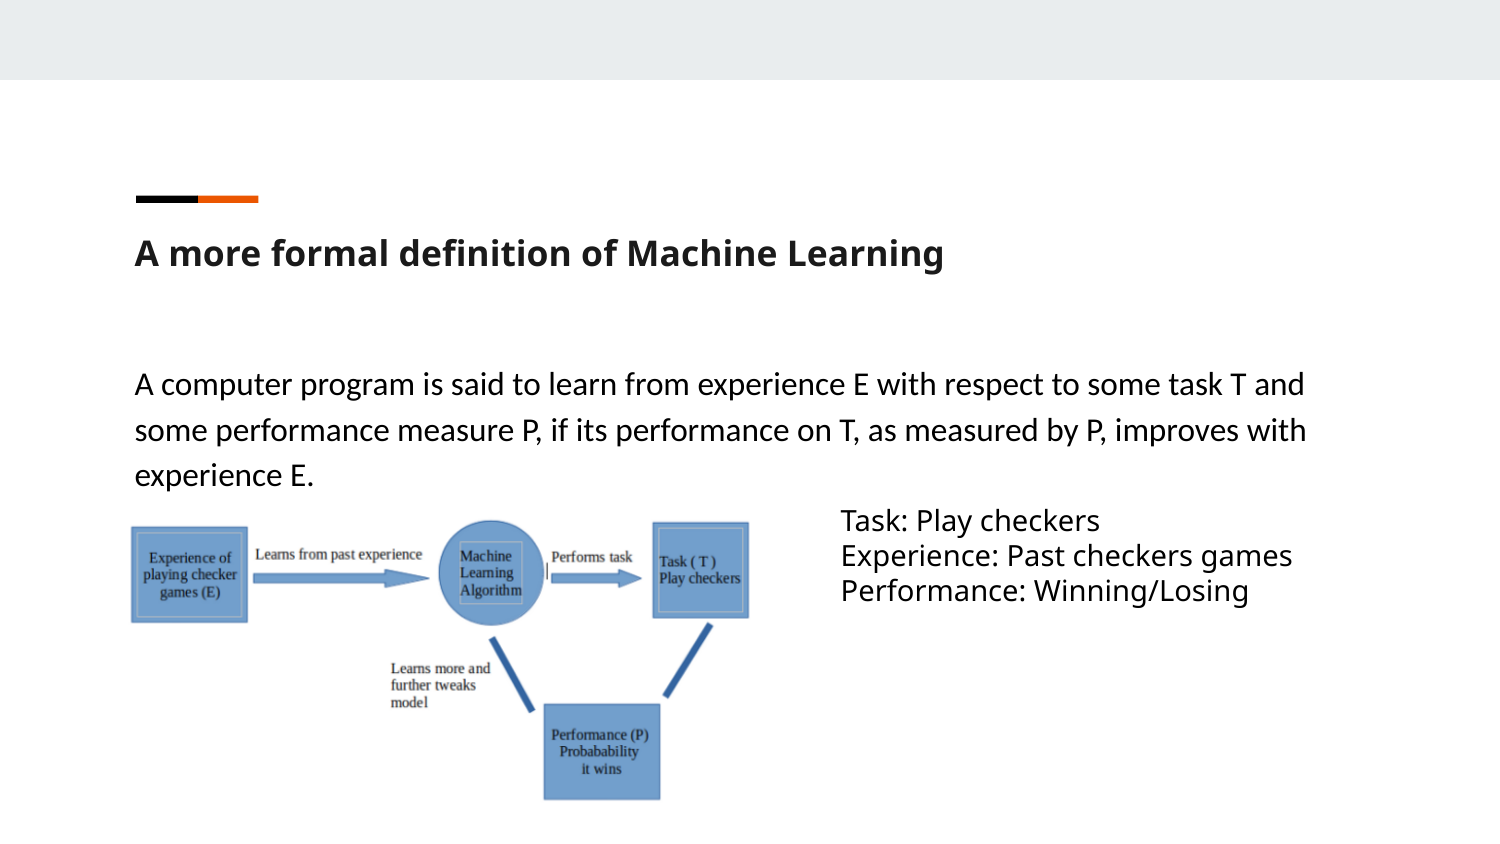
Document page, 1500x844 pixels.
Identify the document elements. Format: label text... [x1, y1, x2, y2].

picture [119, 493, 766, 814]
text_box Task: Play checkers Experience: Past checkers games Performance: Winning/Losing [825, 486, 1449, 657]
text_box A more formal definition of Machine Learning [119, 216, 1381, 304]
text_box A computer program is said to learn from experience E with respect to some task T and some performance measure P, if its performance on T, as measured by P, improves with experience E. [119, 340, 1381, 712]
